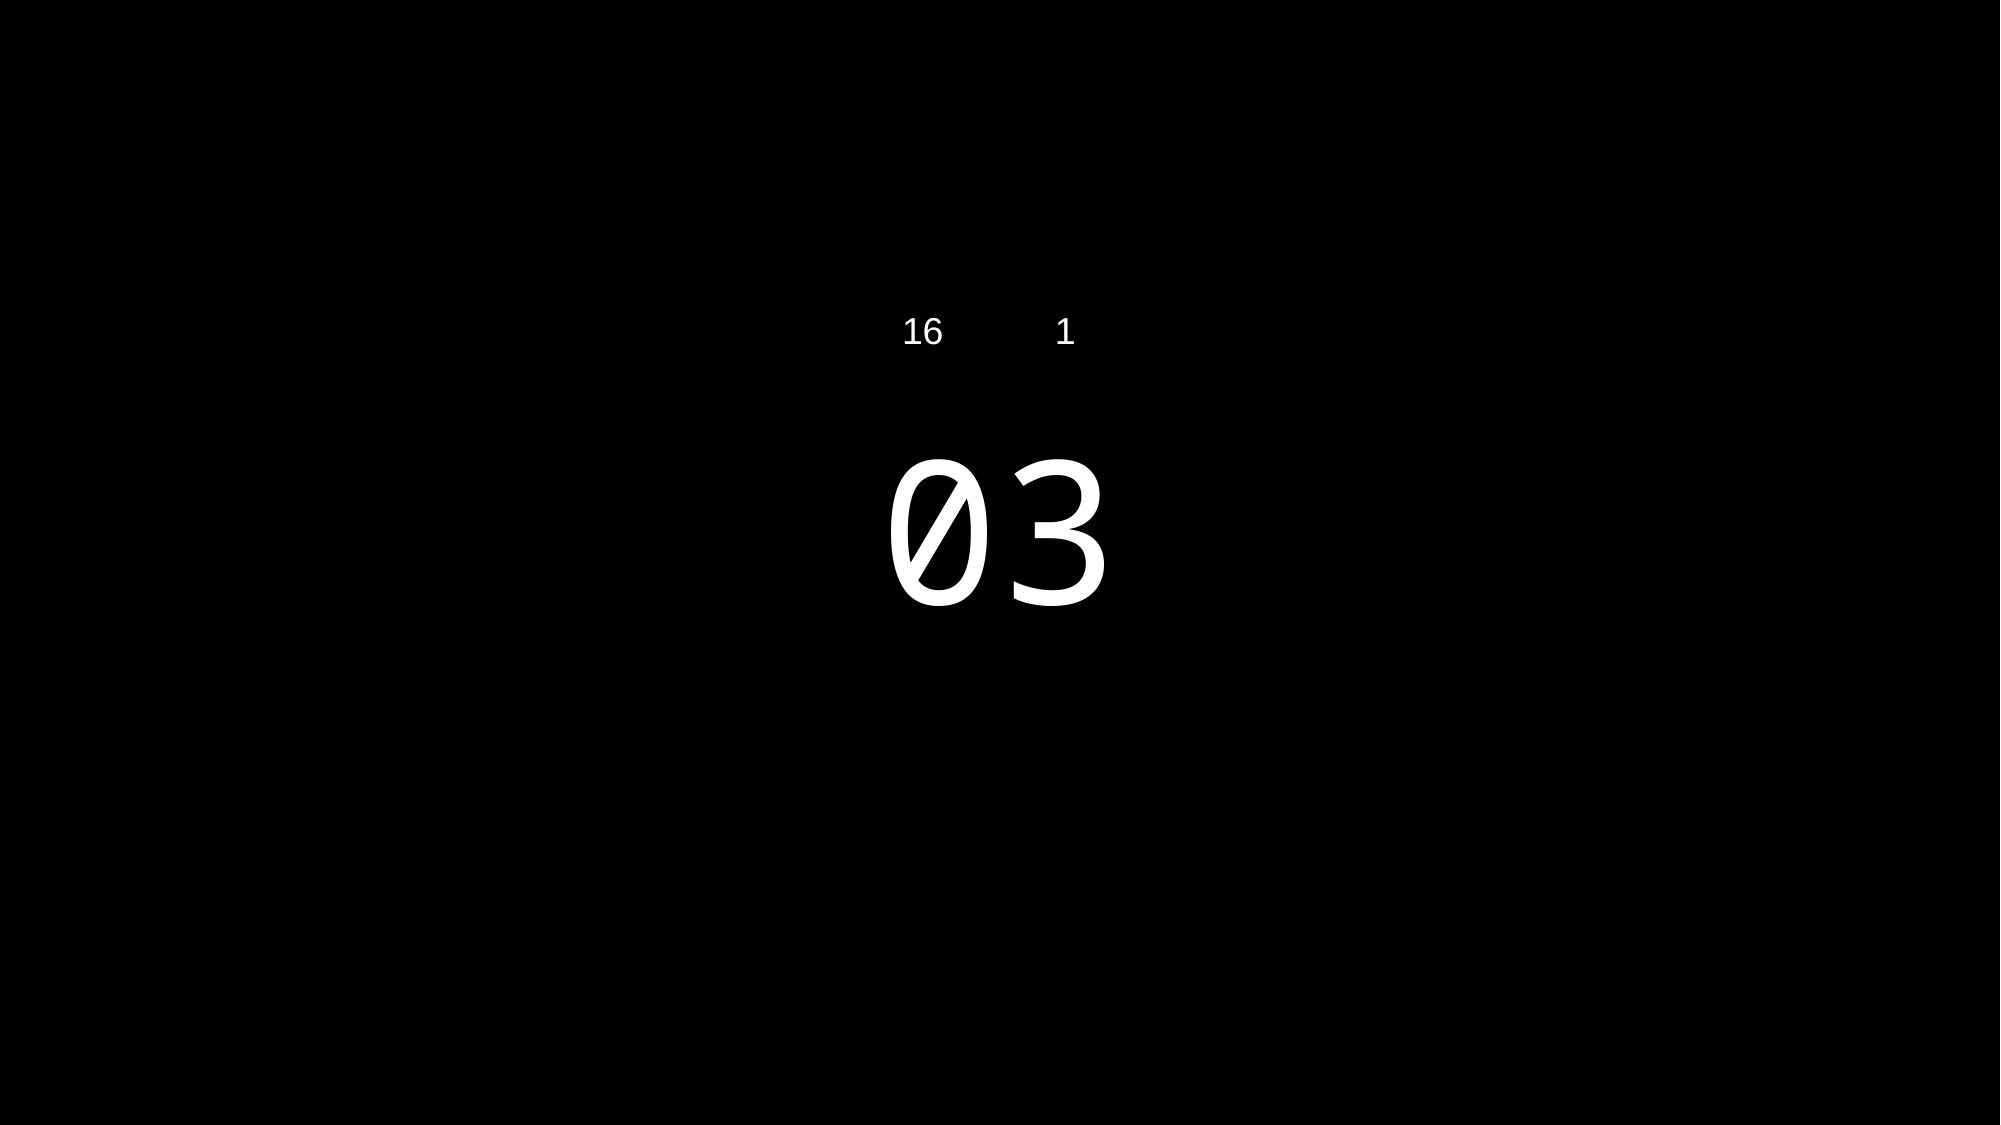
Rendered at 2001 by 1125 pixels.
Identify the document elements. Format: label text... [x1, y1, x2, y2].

text_box 03 [0, 389, 2000, 736]
text_box 16 [843, 291, 985, 390]
text_box 1 [985, 291, 1145, 390]
